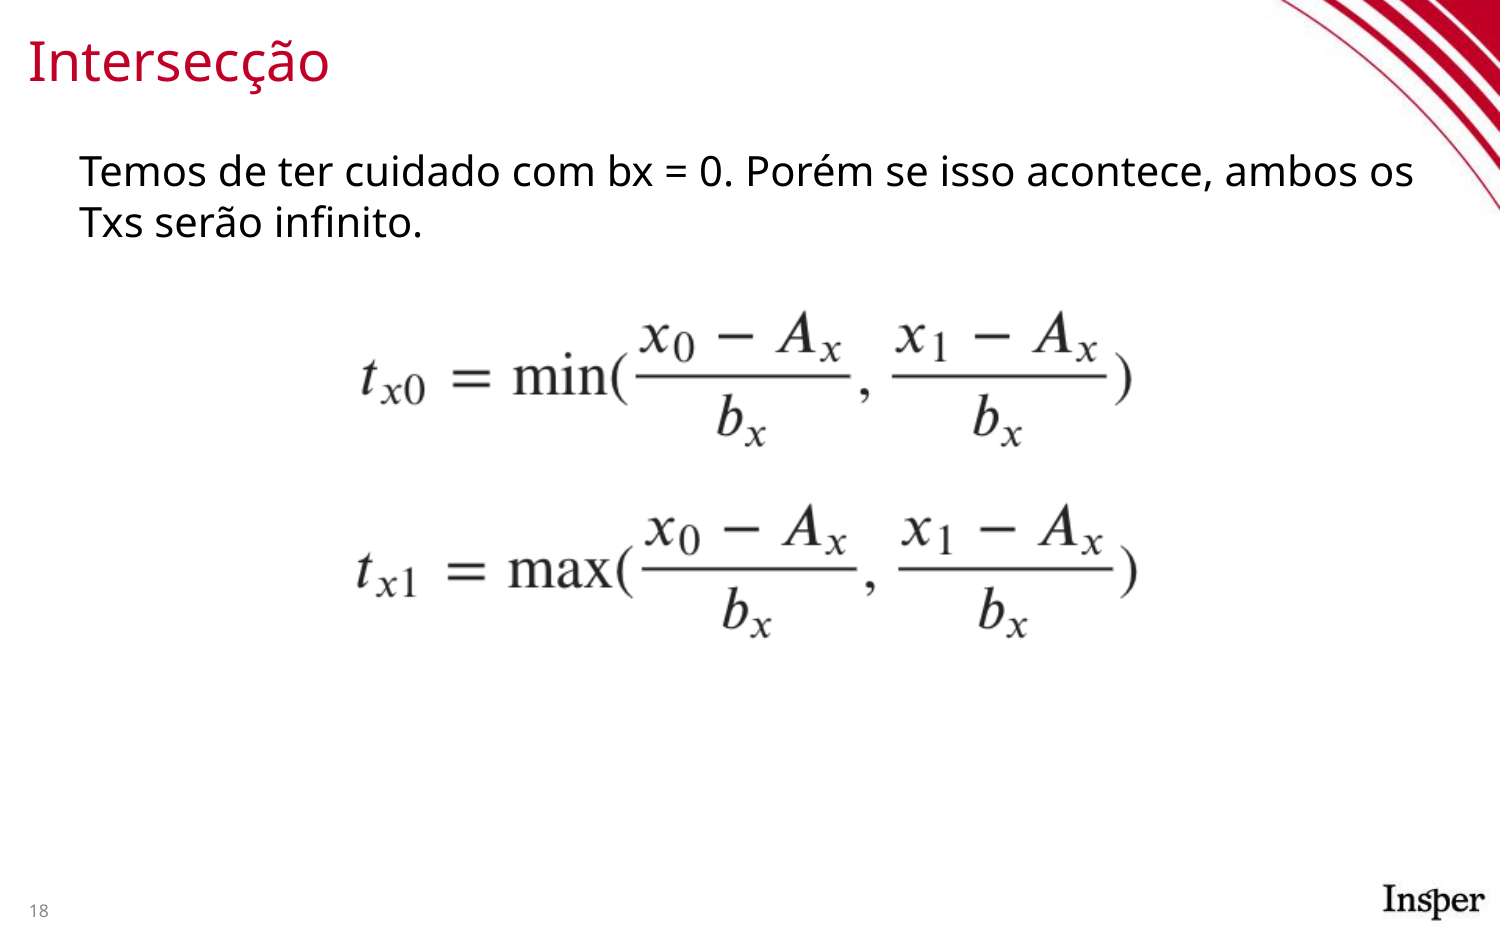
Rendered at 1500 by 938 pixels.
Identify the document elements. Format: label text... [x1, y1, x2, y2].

list Temos de ter cuidado com bx = 0. Porém se isso acontece, ambos os Txs serão infinito. [64, 137, 1447, 876]
picture [249, 0, 1500, 938]
title Intersecção [13, 18, 1397, 104]
slide_number ‹#› [0, 887, 78, 938]
picture [323, 274, 1177, 663]
